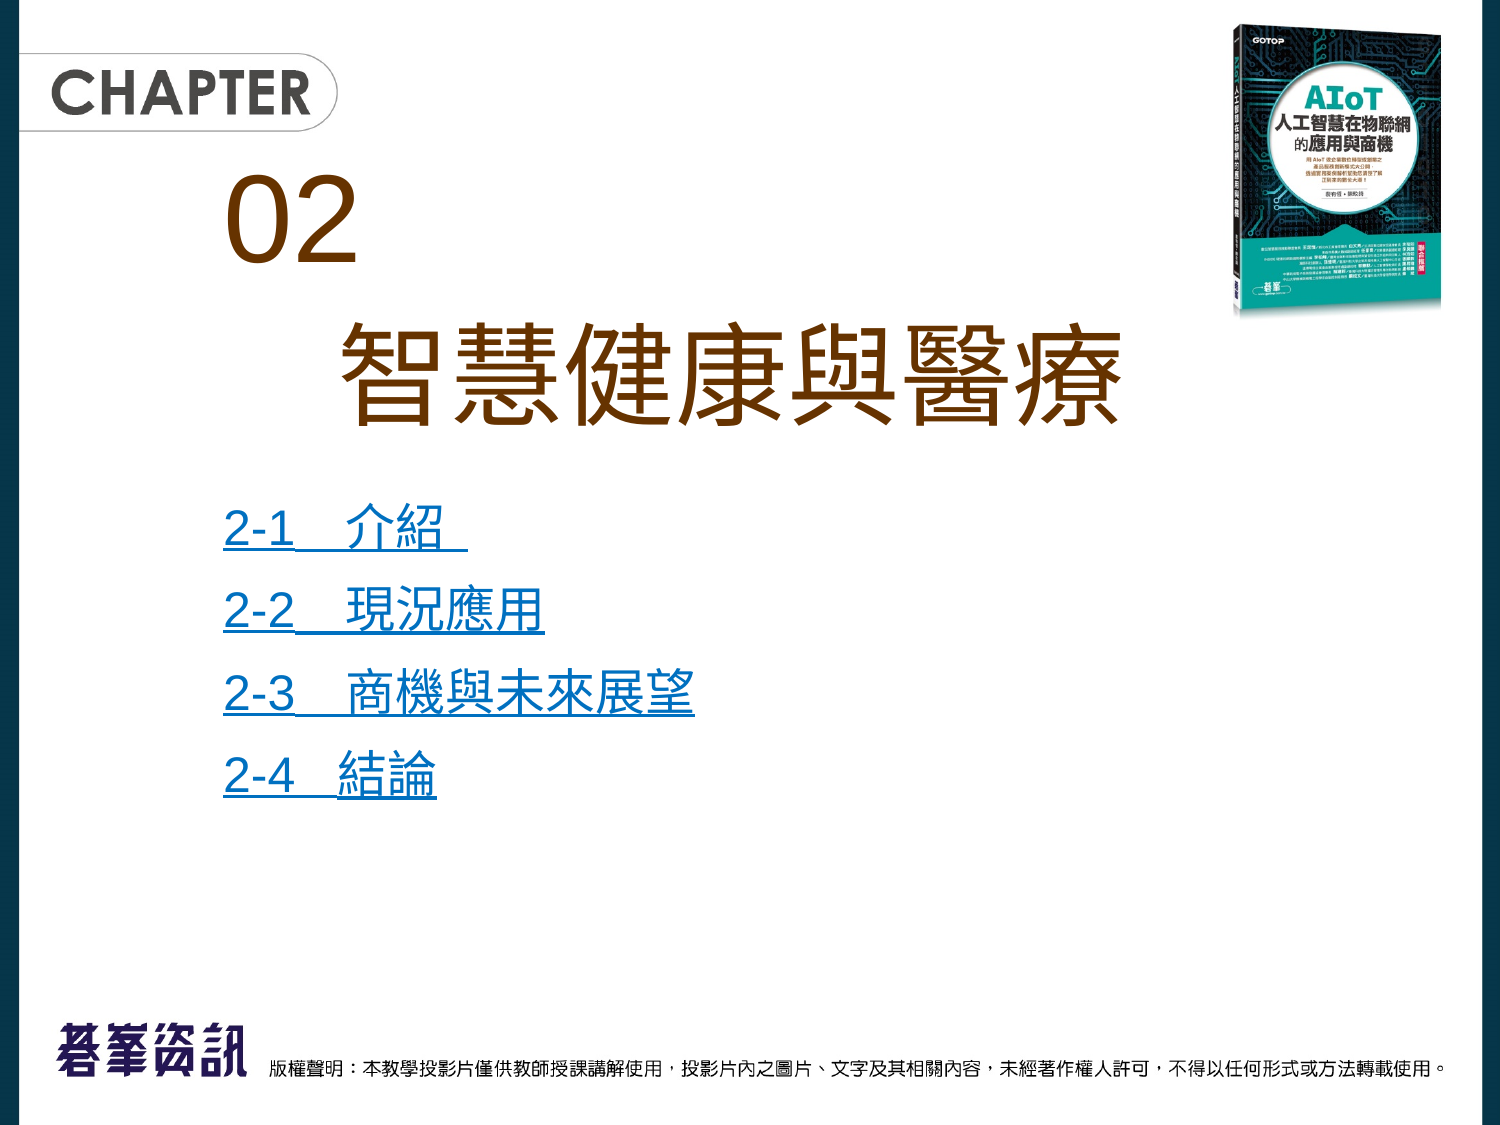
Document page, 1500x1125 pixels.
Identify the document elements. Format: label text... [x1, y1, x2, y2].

picture [18, 0, 1485, 1125]
text_box 2-1 介紹 2-2 現況應用 2-3 商機與未來展望 2-4 結論 [208, 487, 1341, 980]
text_box 02 [208, 144, 409, 295]
subtitle 智慧健康與醫療 [37, 297, 1425, 448]
